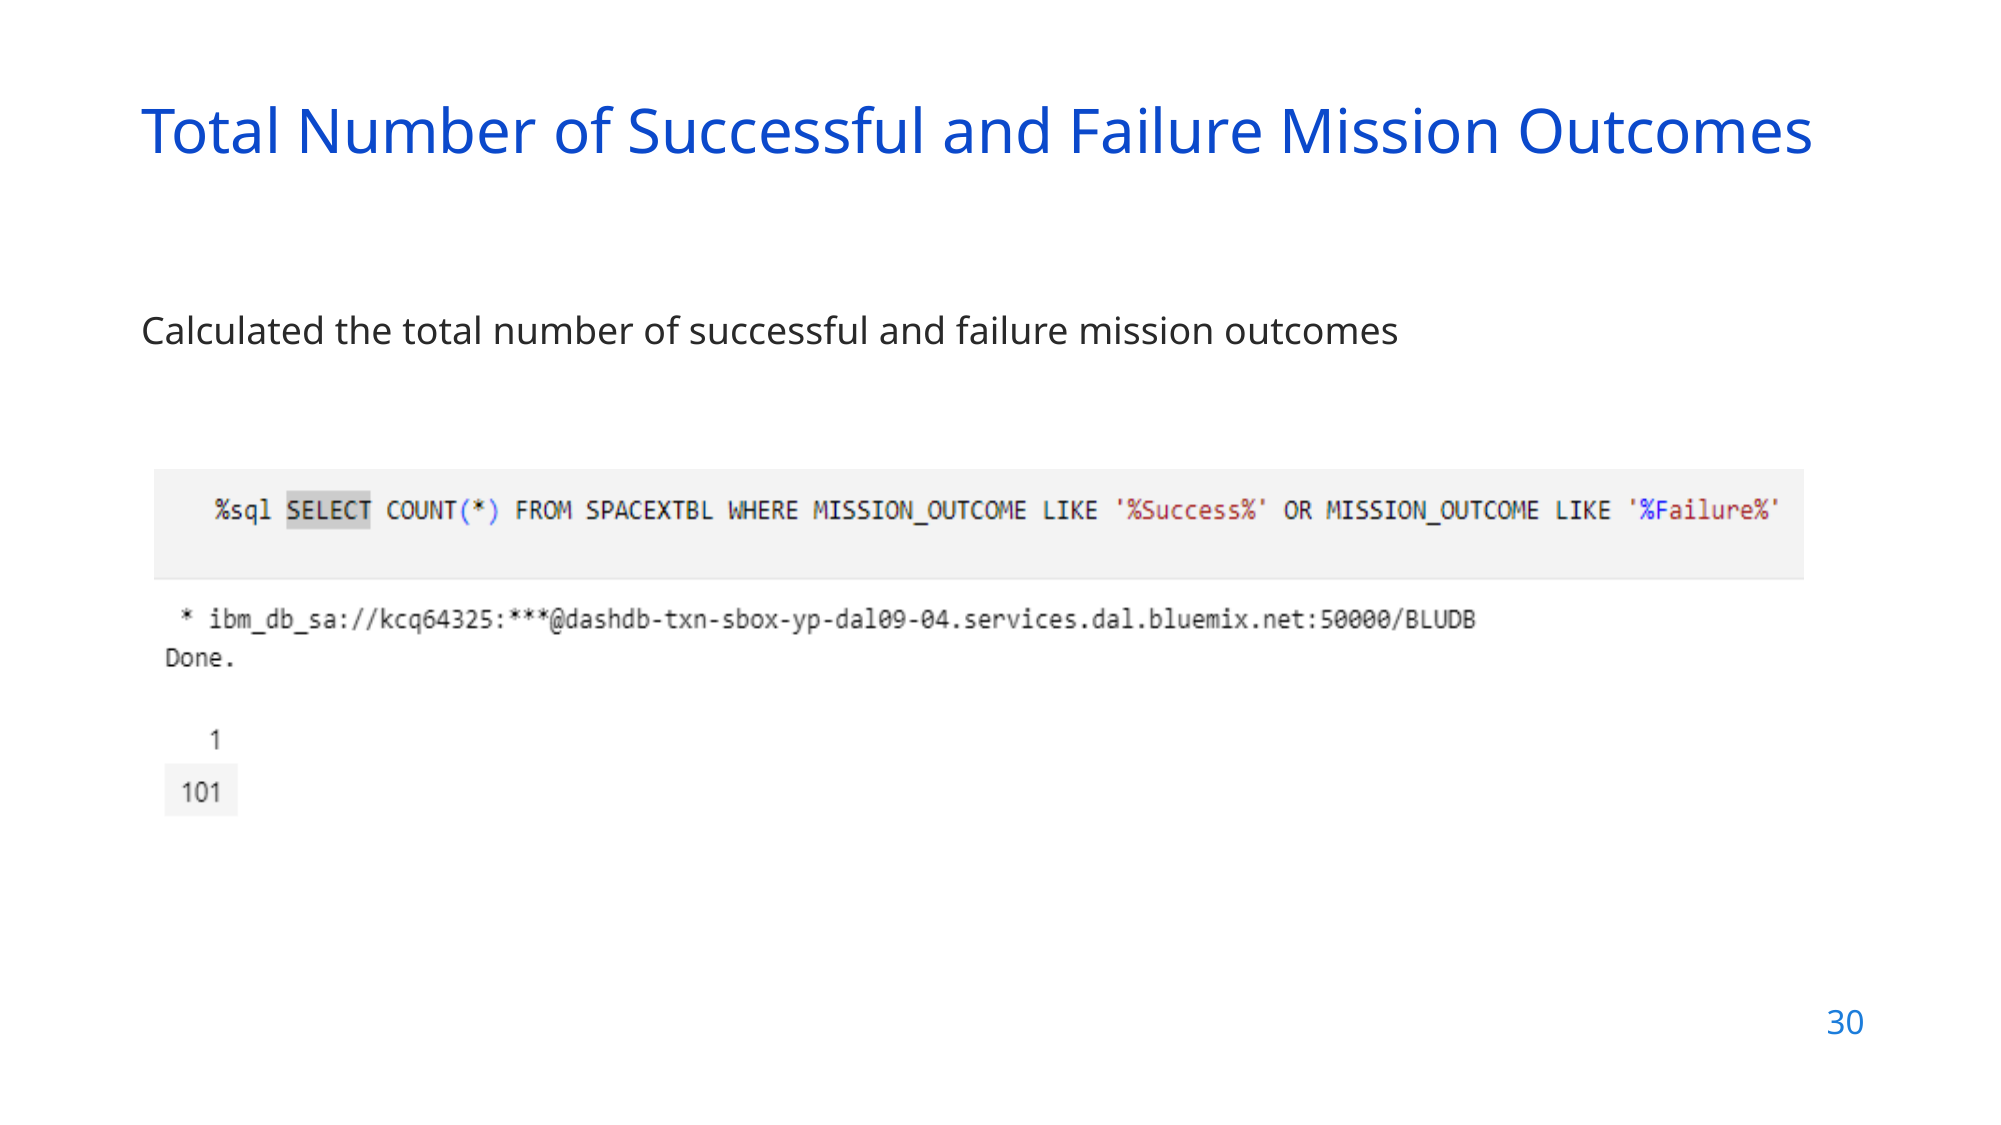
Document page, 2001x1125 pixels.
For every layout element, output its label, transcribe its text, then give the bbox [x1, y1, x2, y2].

picture [154, 469, 1804, 857]
text_box Total Number of Successful and Failure Mission Outcomes [126, 88, 1852, 179]
list Calculated the total number of successful and failure mission outcomes [126, 299, 1667, 390]
slide_number 30 [1429, 990, 1880, 1057]
